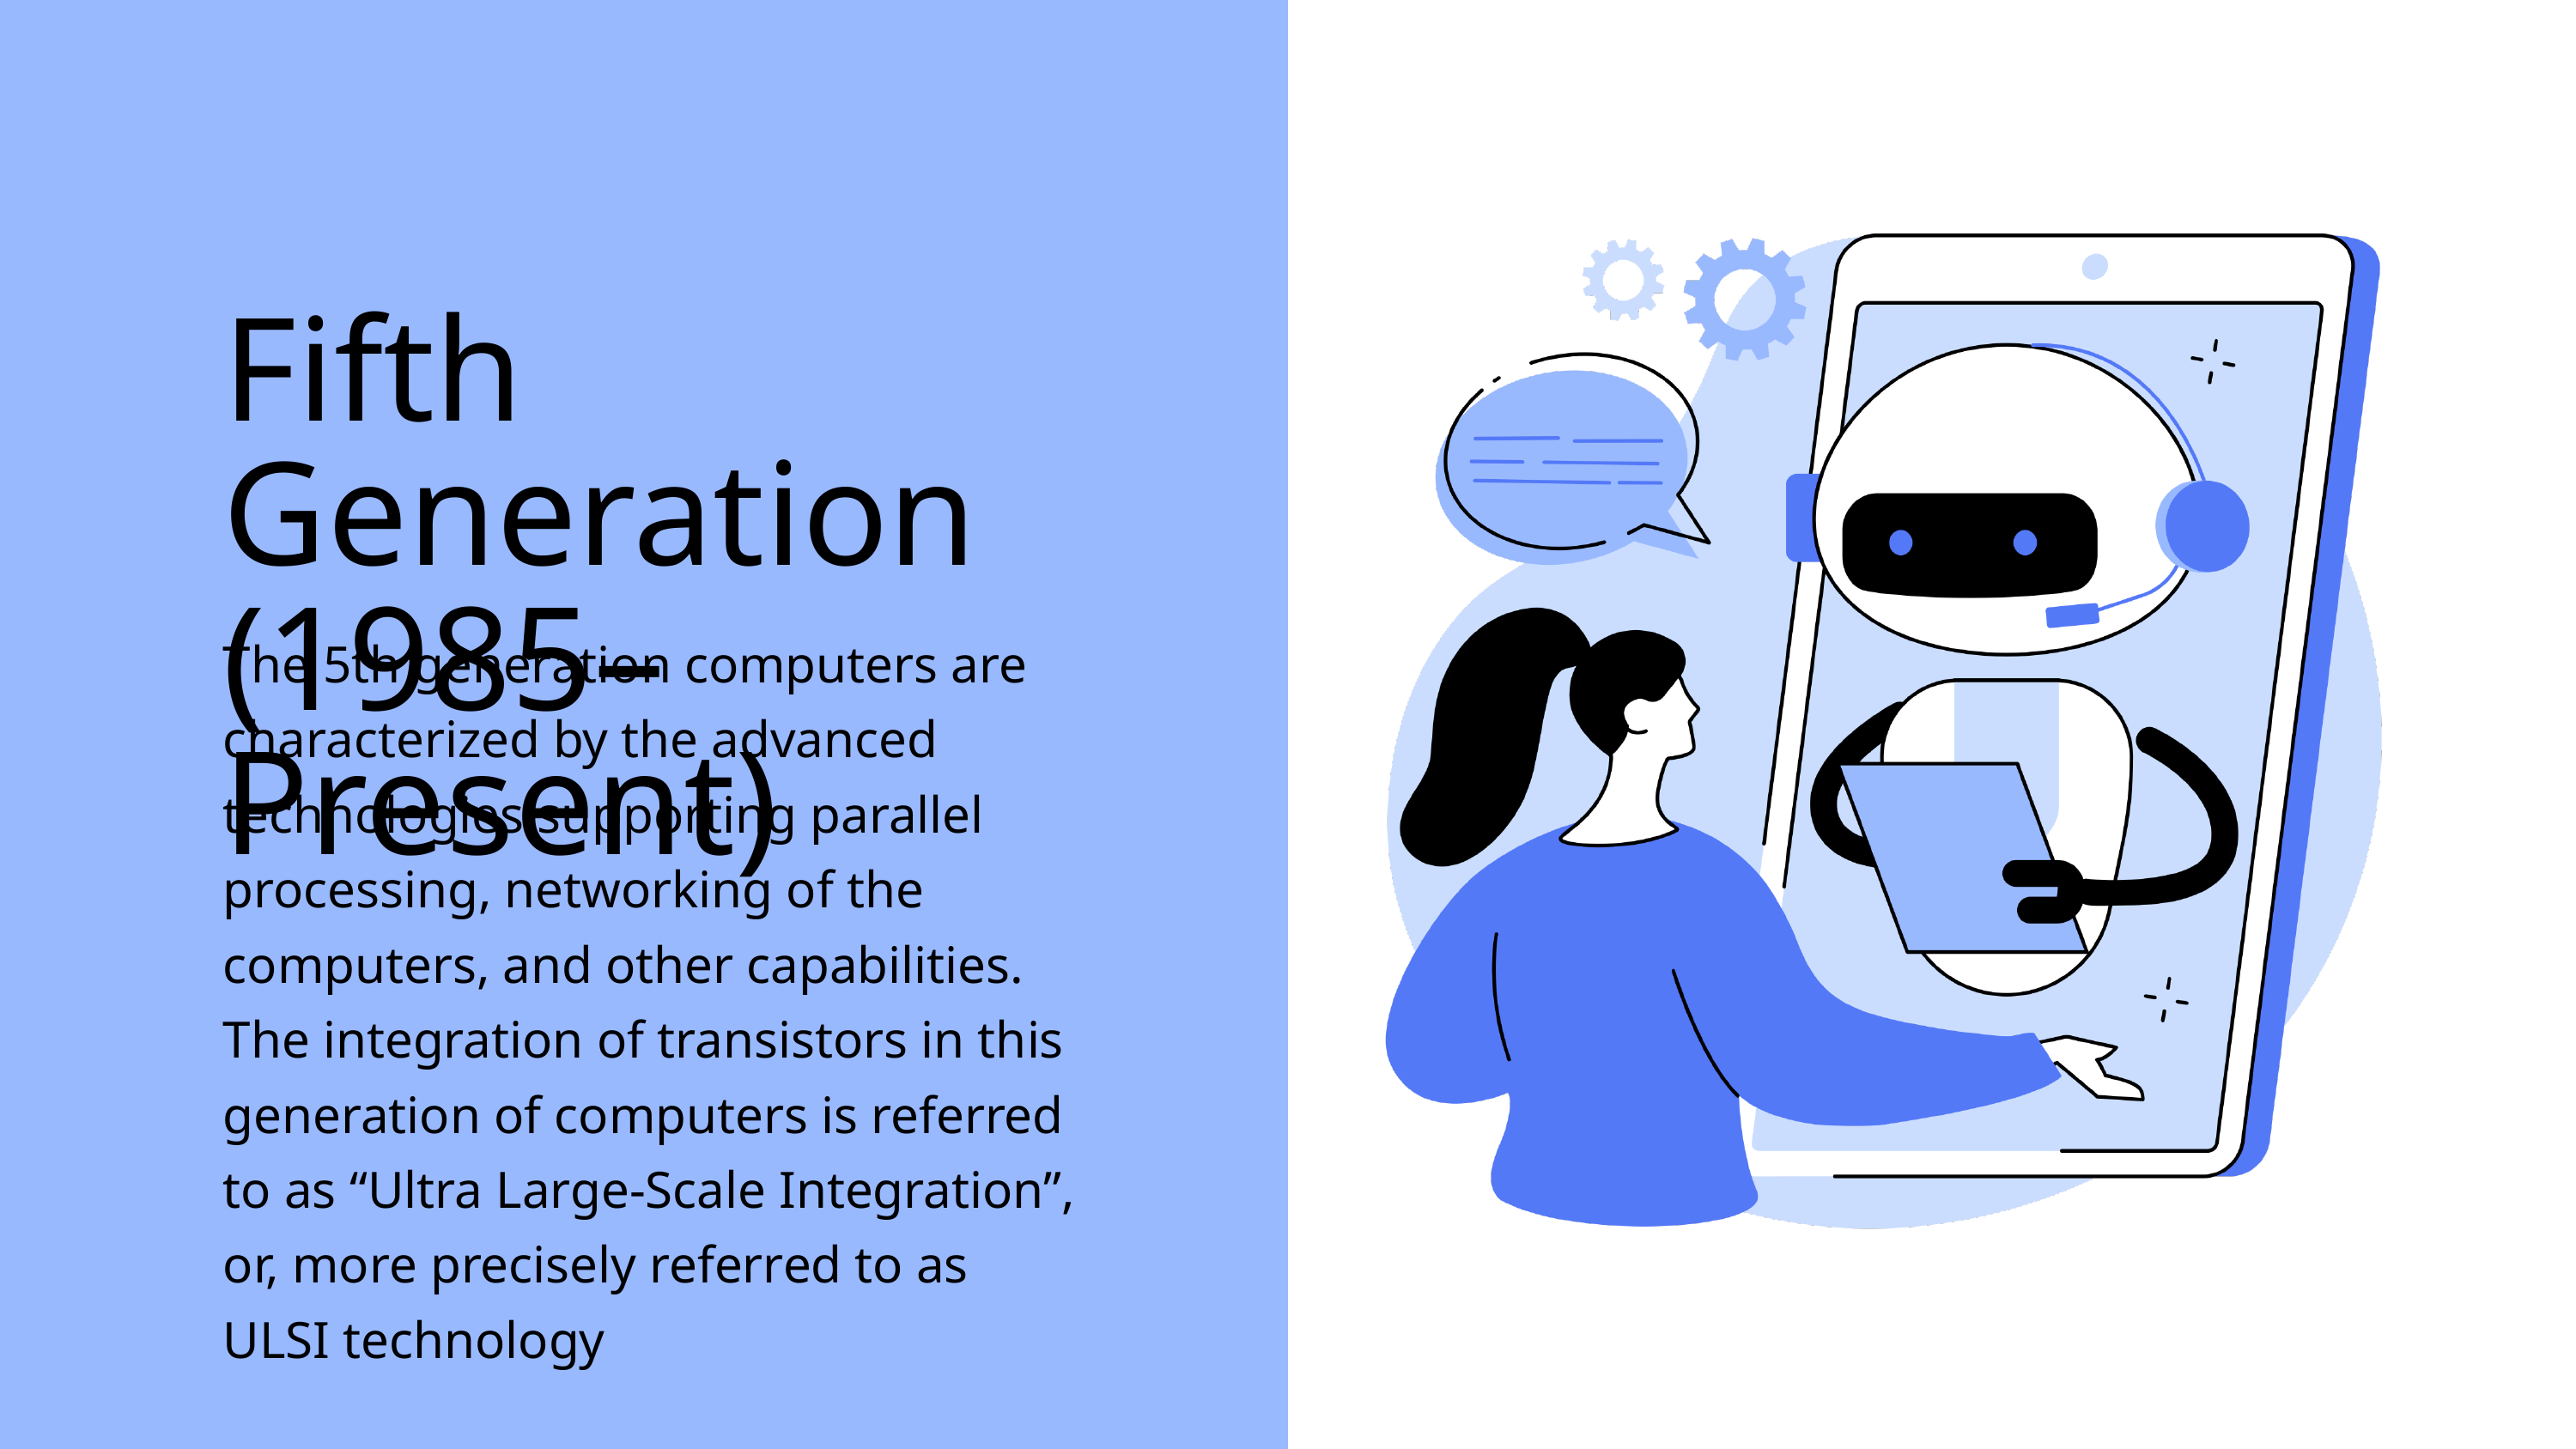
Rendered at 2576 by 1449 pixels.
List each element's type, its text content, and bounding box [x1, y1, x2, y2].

text_box The 5th generation computers are characterized by the advanced technologies supporting parallel processing, networking of the computers, and other capabilities. The integration of transistors in this generation of computers is referred to as “Ultra Large-Scale Integration”, or, more precisely referred to as ULSI technology [222, 883, 1085, 1368]
text_box Fifth Generation (1985–Present) [222, 305, 1085, 883]
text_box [1287, 0, 2576, 1449]
